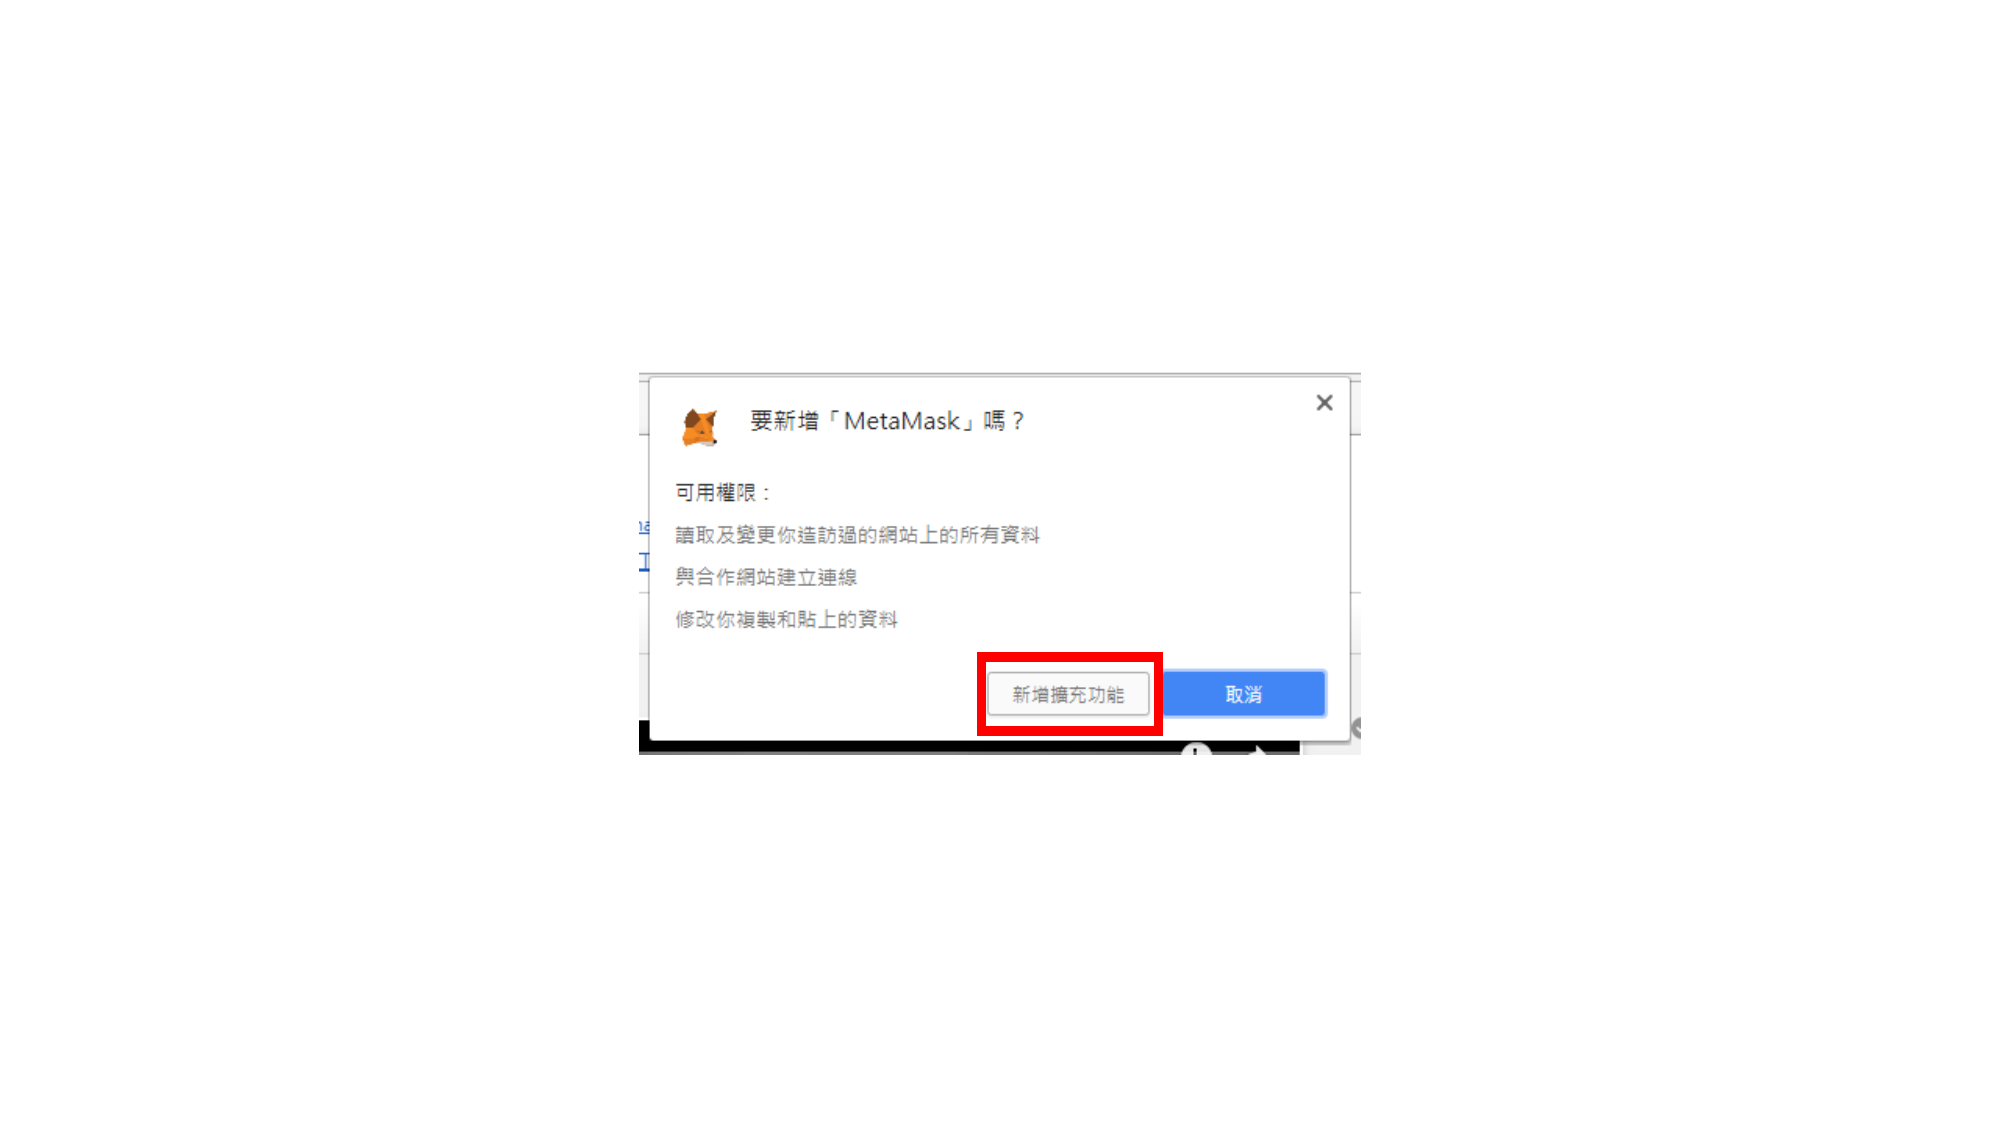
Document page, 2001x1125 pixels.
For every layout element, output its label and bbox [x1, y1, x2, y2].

picture [639, 370, 1361, 755]
